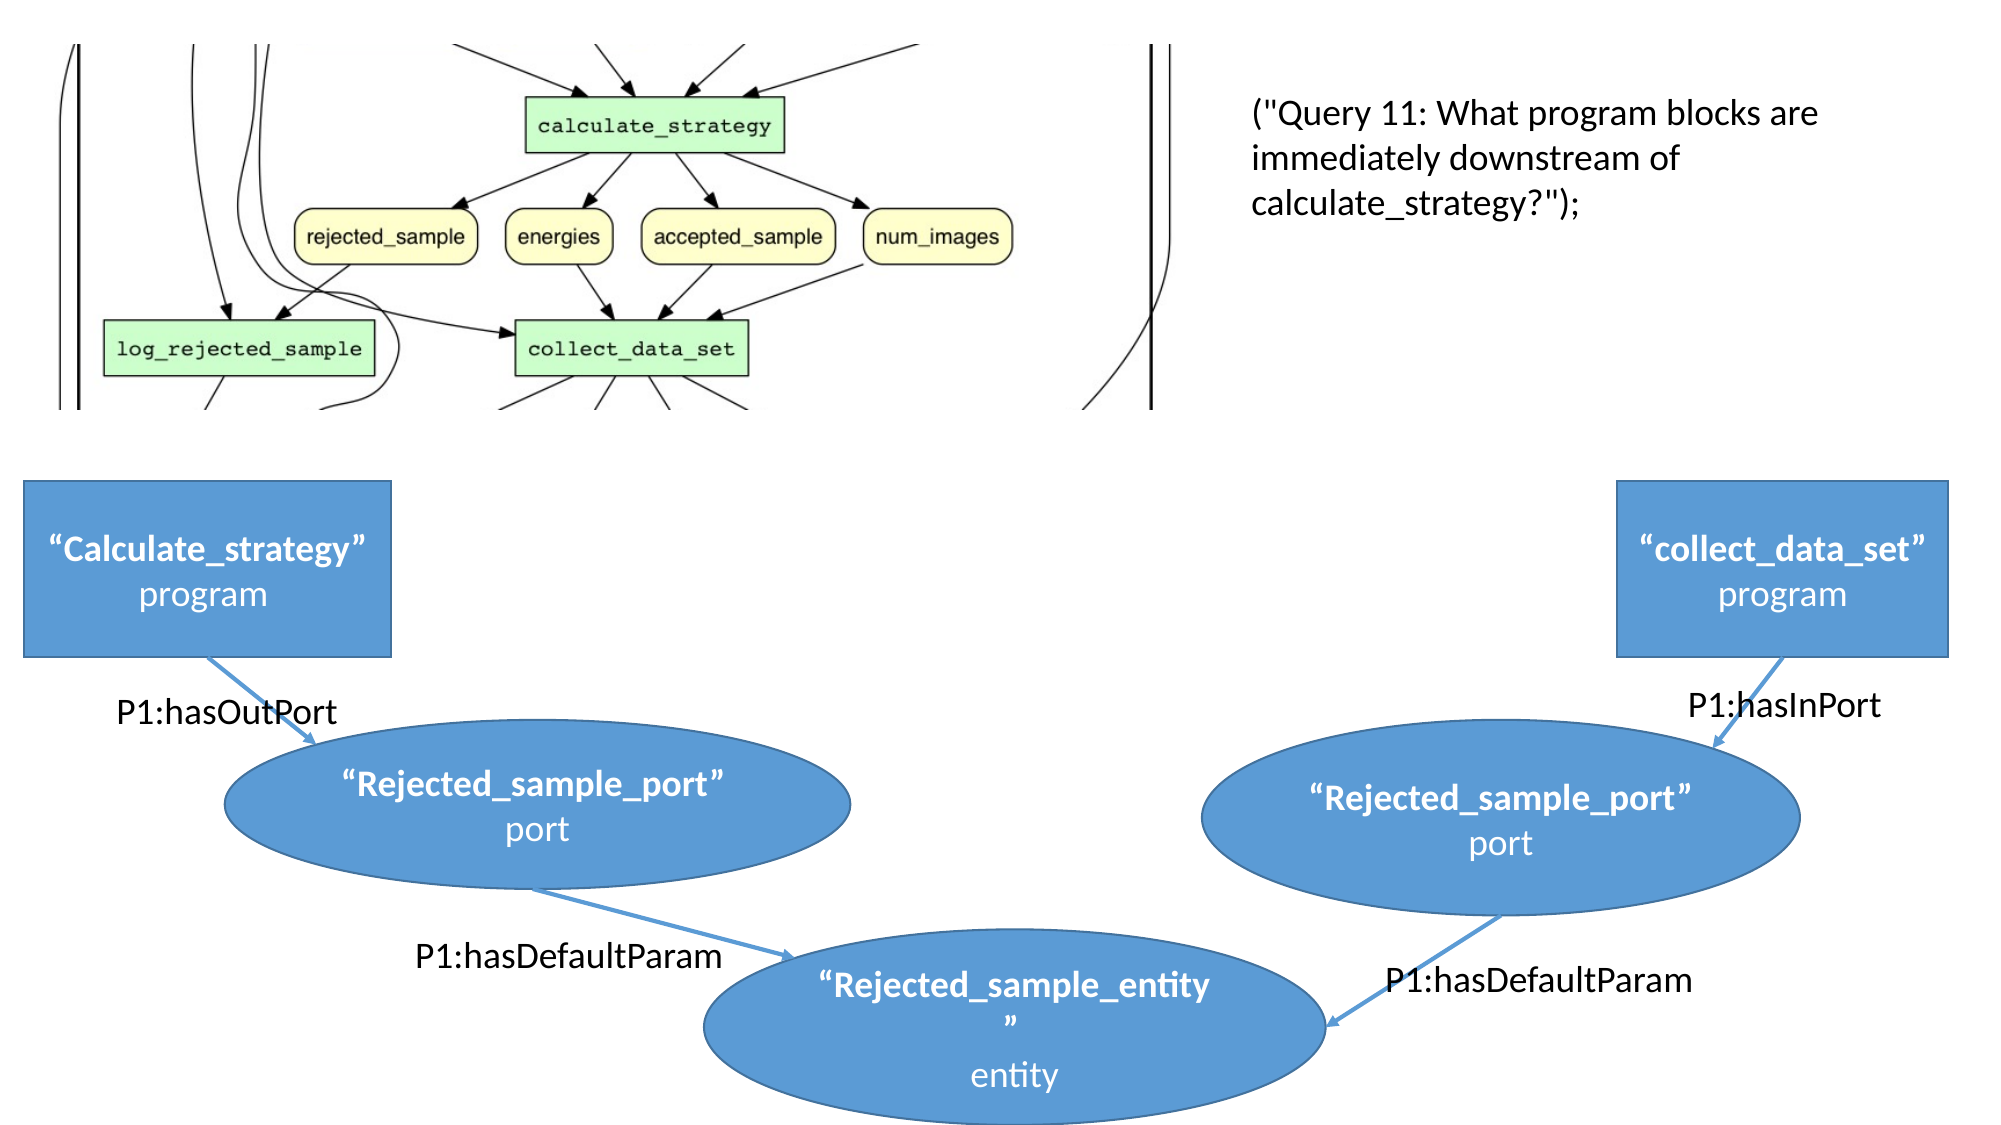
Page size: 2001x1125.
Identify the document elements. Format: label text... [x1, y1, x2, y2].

text_box P1:hasDefaultParam [400, 923, 830, 984]
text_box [1712, 657, 1783, 749]
text_box “Calculate_strategy” program [23, 480, 392, 658]
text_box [207, 657, 317, 745]
picture [54, 44, 1176, 410]
text_box “collect_data_set” program [1616, 480, 1949, 658]
text_box P1:hasOutPort [317, 679, 532, 740]
text_box P1:hasInPort [1783, 672, 2000, 733]
text_box ("Query 11: What program blocks are immediately downstream of calculate_strategy?"); [1236, 81, 1981, 231]
text_box P1:hasInPort [1673, 672, 1712, 733]
text_box “Rejected_sample_entity” entity [702, 928, 1327, 1125]
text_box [1325, 915, 1501, 1028]
text_box P1:hasDefaultParam [1501, 947, 1800, 1008]
text_box “Rejected_sample_port” port [1200, 718, 1801, 917]
text_box “Rejected_sample_port” port [223, 718, 852, 890]
text_box P1:hasOutPort [101, 679, 207, 740]
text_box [532, 888, 796, 958]
